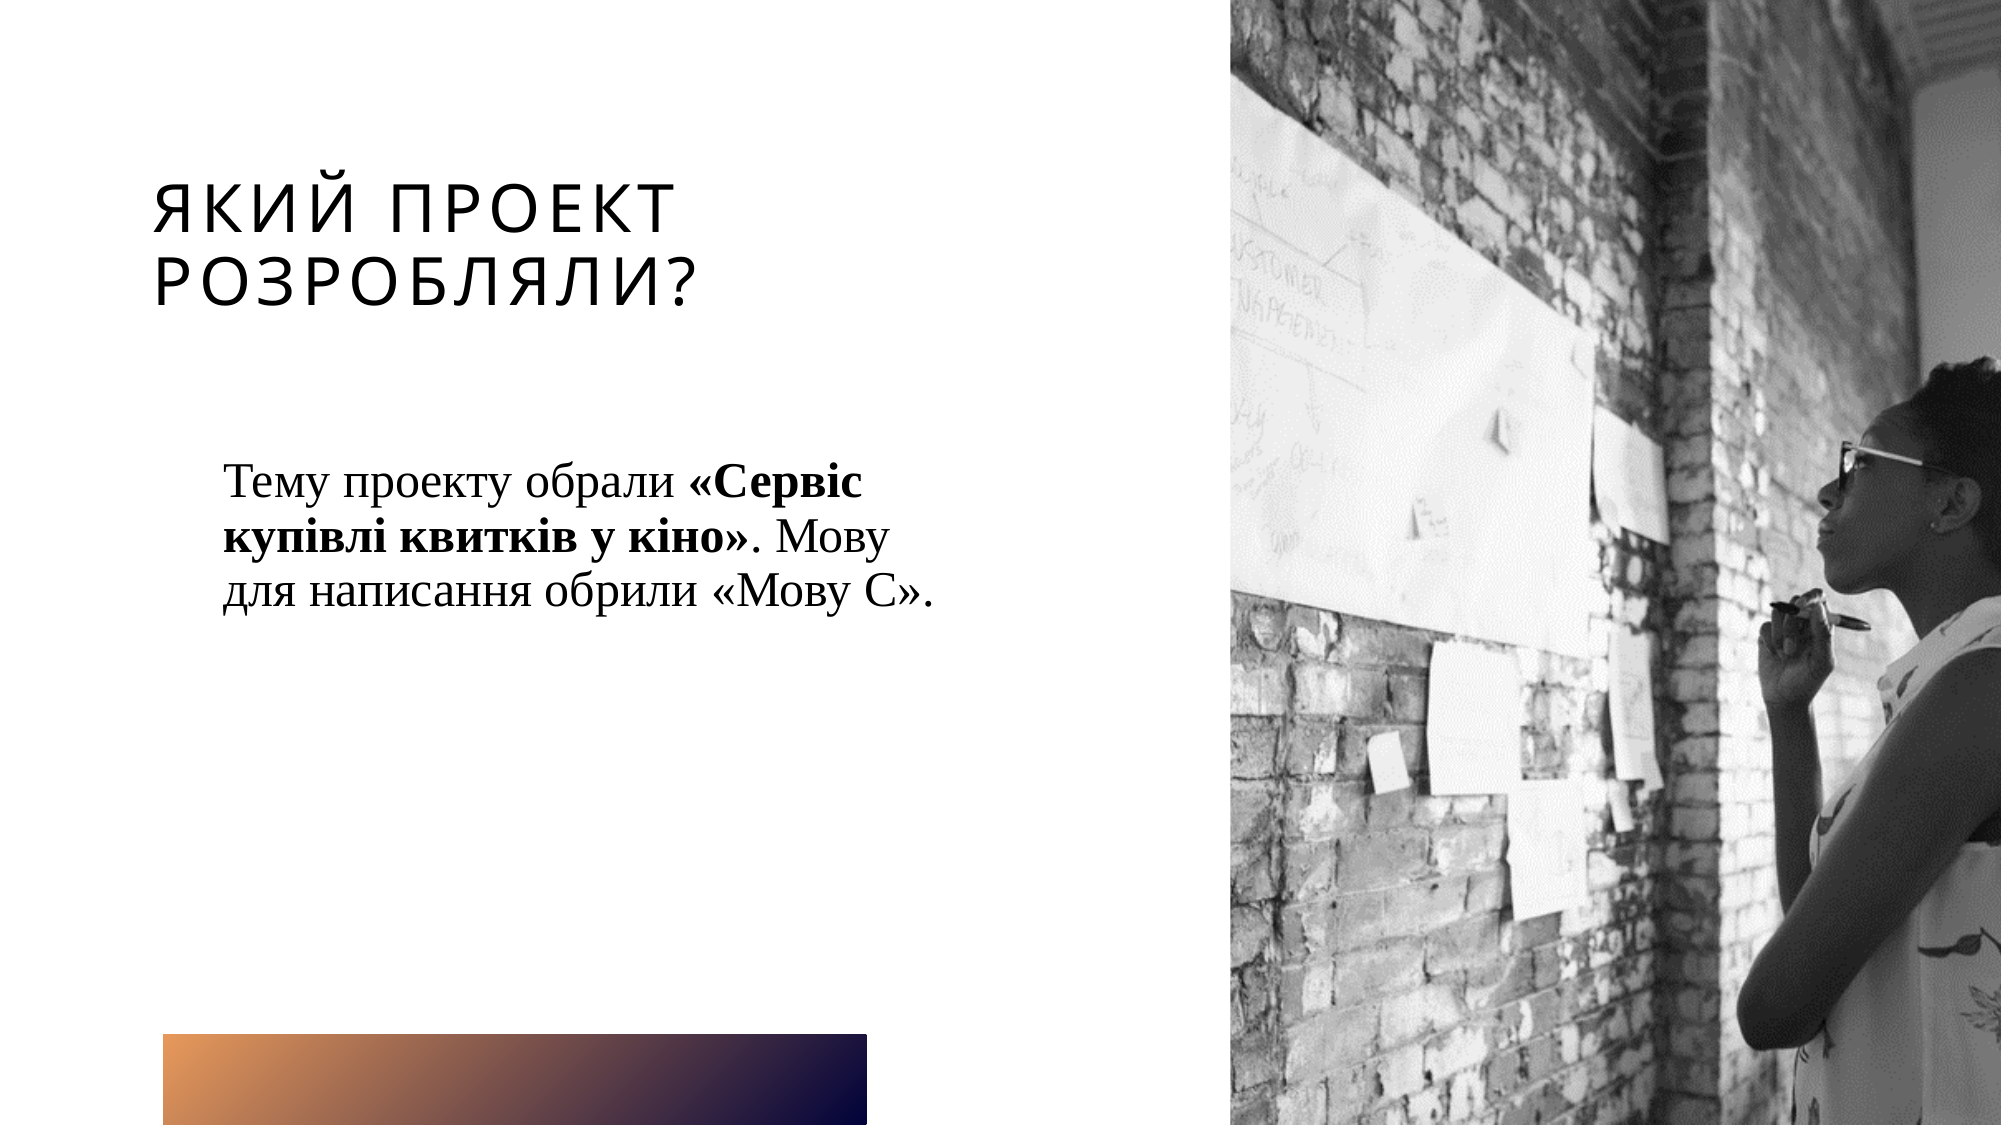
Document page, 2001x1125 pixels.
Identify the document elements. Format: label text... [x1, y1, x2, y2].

picture [1229, 0, 2001, 1125]
list Тему проекту обрали «Сервіс купівлі квитків у кіно». Мову для написання обрили «Мову С». [208, 447, 987, 674]
title Який проект розробляли? [137, 67, 1150, 327]
